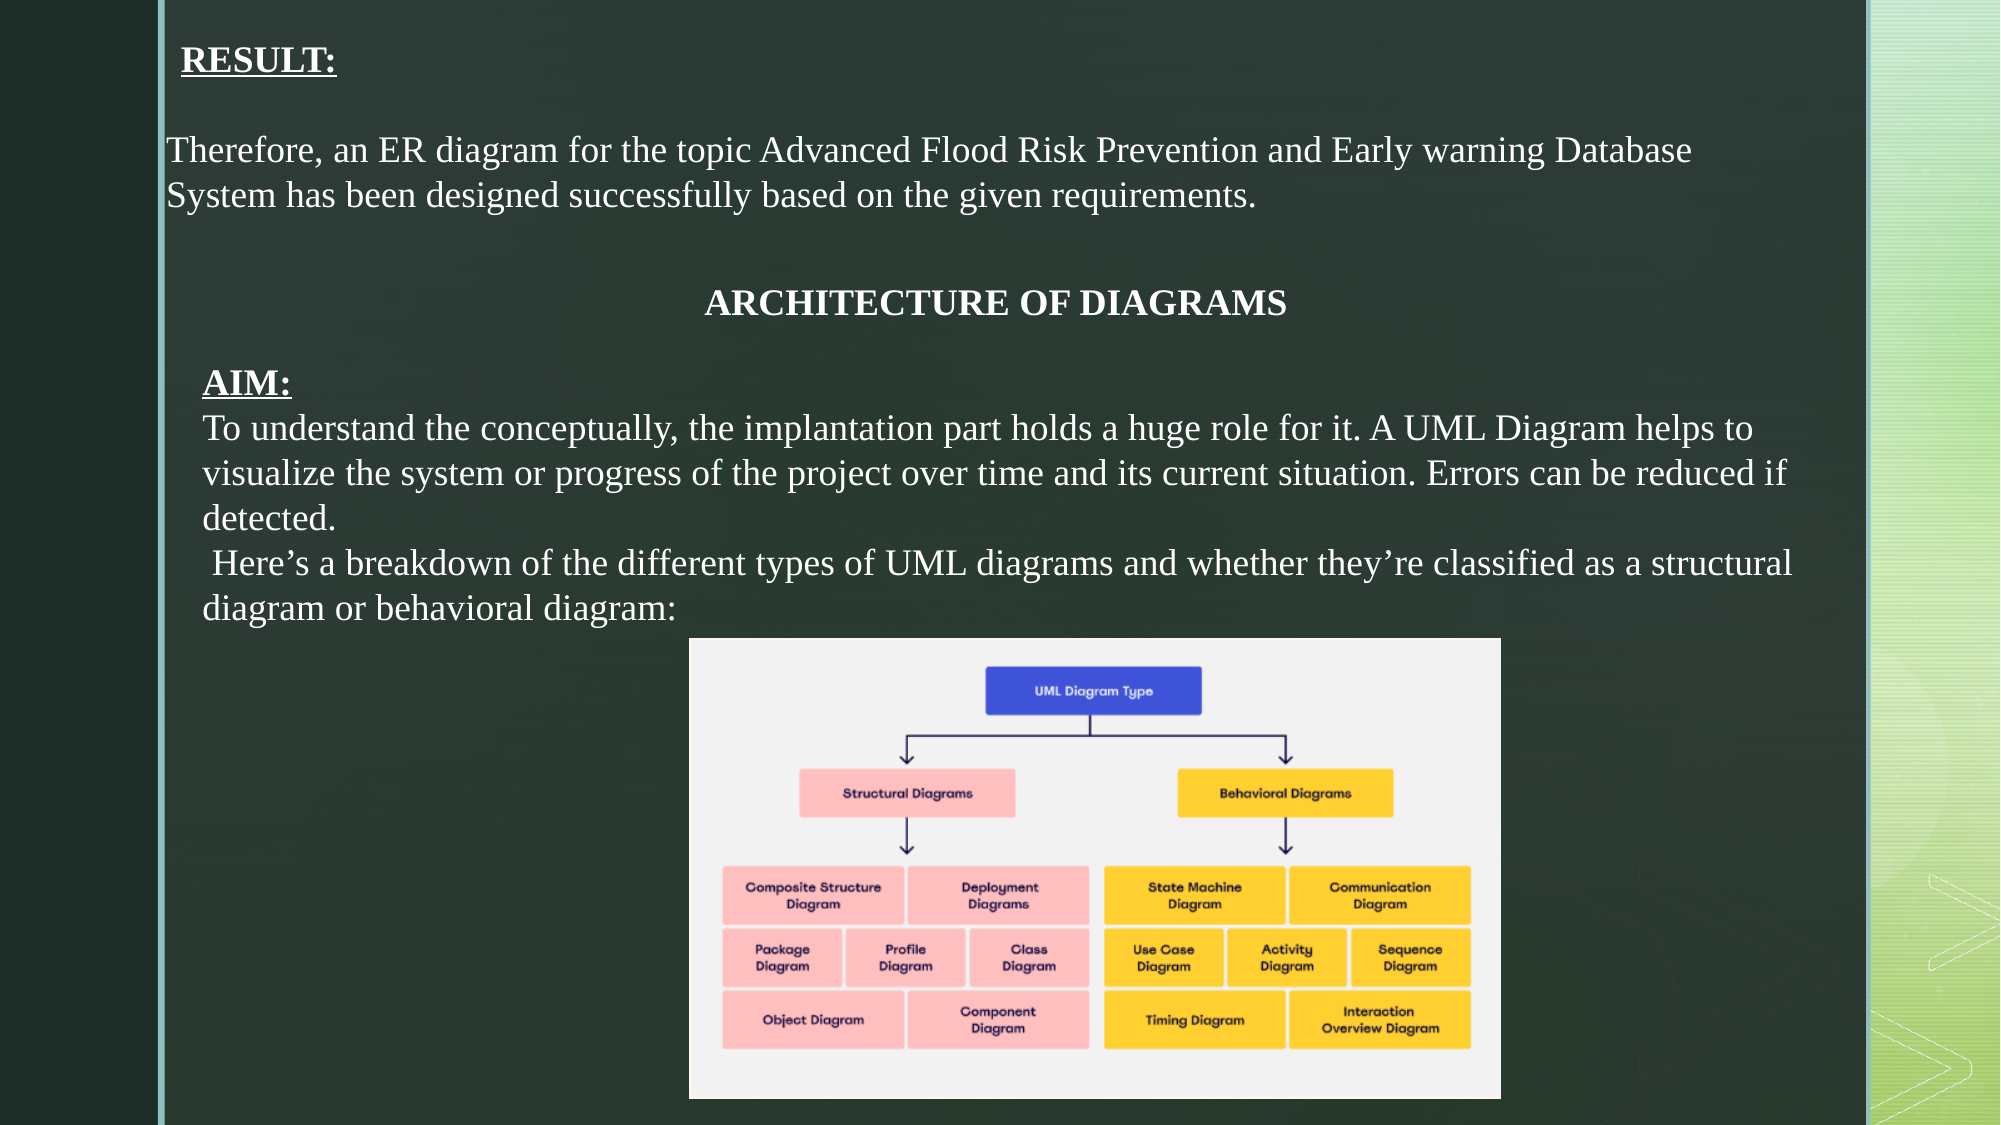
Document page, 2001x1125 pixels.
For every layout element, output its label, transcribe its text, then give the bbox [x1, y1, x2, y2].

text_box RESULT: Therefore, an ER diagram for the topic Advanced Flood Risk Prevention and Early warning Database System has been designed successfully based on the given requirements. [151, 0, 1826, 223]
text_box AIM: To understand the conceptually, the implantation part holds a huge role for it. A UML Diagram helps to visualize the system or progress of the project over time and its current situation. Errors can be reduced if detected. Here’s a breakdown of the different types of UML diagrams and whether they’re classified as a structural diagram or behavioral diagram: [172, 350, 1847, 636]
picture [1871, 0, 2001, 1125]
text_box ARCHITECTURE OF DIAGRAMS [689, 270, 1690, 331]
picture [689, 637, 1501, 1099]
